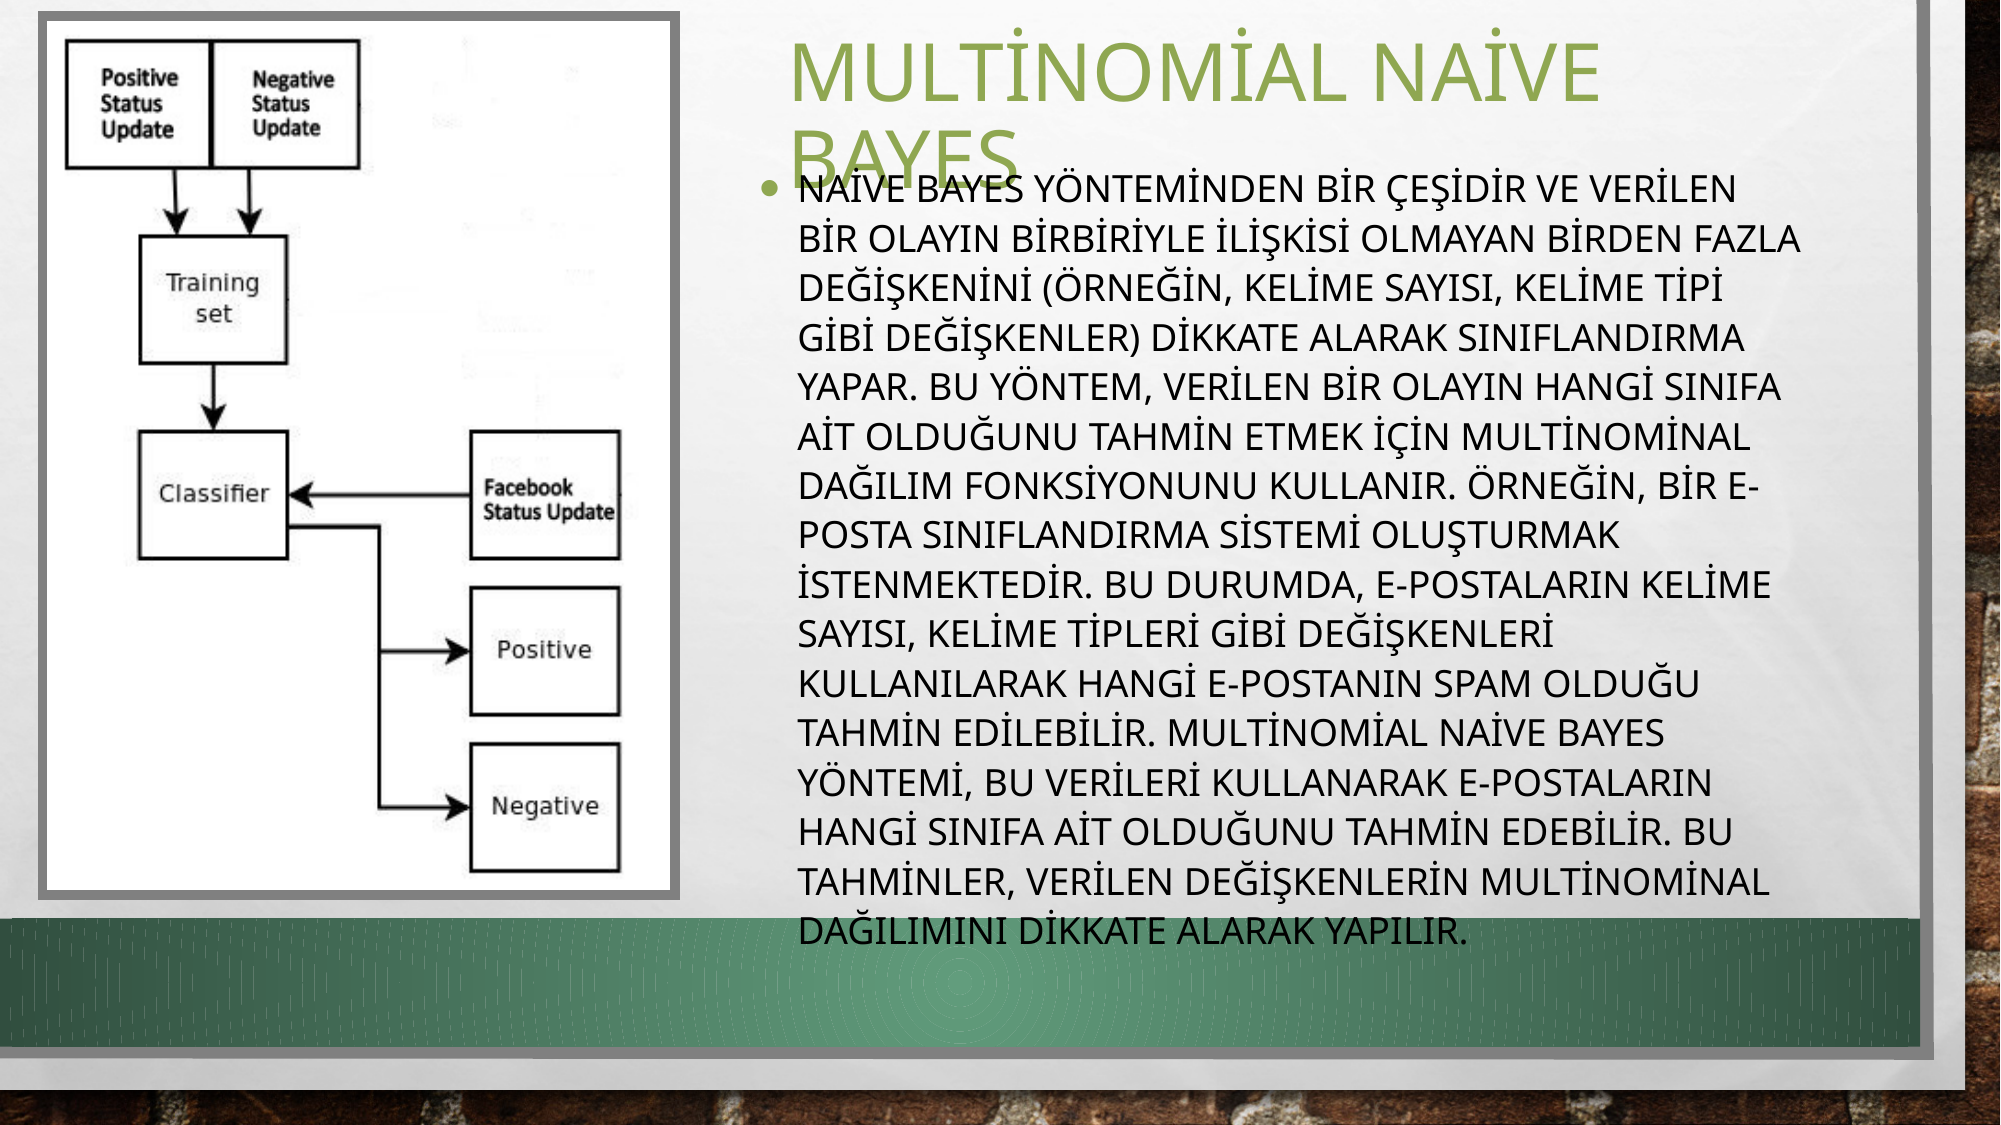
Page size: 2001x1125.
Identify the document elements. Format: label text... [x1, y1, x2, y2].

title Multinomial naive bayes [772, 24, 1719, 214]
list Naive bayes yönteminden bir çeşidir ve verilen bir olayın birbiriyle ilişkisi olmayan birden fazla değişkenini (örneğin, kelime sayısı, kelime tipi gibi değişkenler) dikkate alarak sınıflandırma yapar. Bu yöntem, verilen bir olayın hangi sınıfa ait olduğunu tahmin etmek için multinominal dağılım fonksiyonunu kullanır. Örneğin, bir e-posta sınıflandırma sistemi oluşturmak istenmektedir. Bu durumda, e-postaların kelime sayısı, kelime tipleri gibi değişkenleri kullanılarak hangi e-postanın spam olduğu tahmin edilebilir. Multinomial naive bayes yöntemi, bu verileri kullanarak e-postaların hangi sınıfa ait olduğunu tahmin edebilir. Bu tahminler, verilen değişkenlerin multinominal dağılımını dikkate alarak yapılır. [745, 301, 1818, 882]
picture [0, 0, 2000, 1125]
picture [46, 20, 671, 891]
